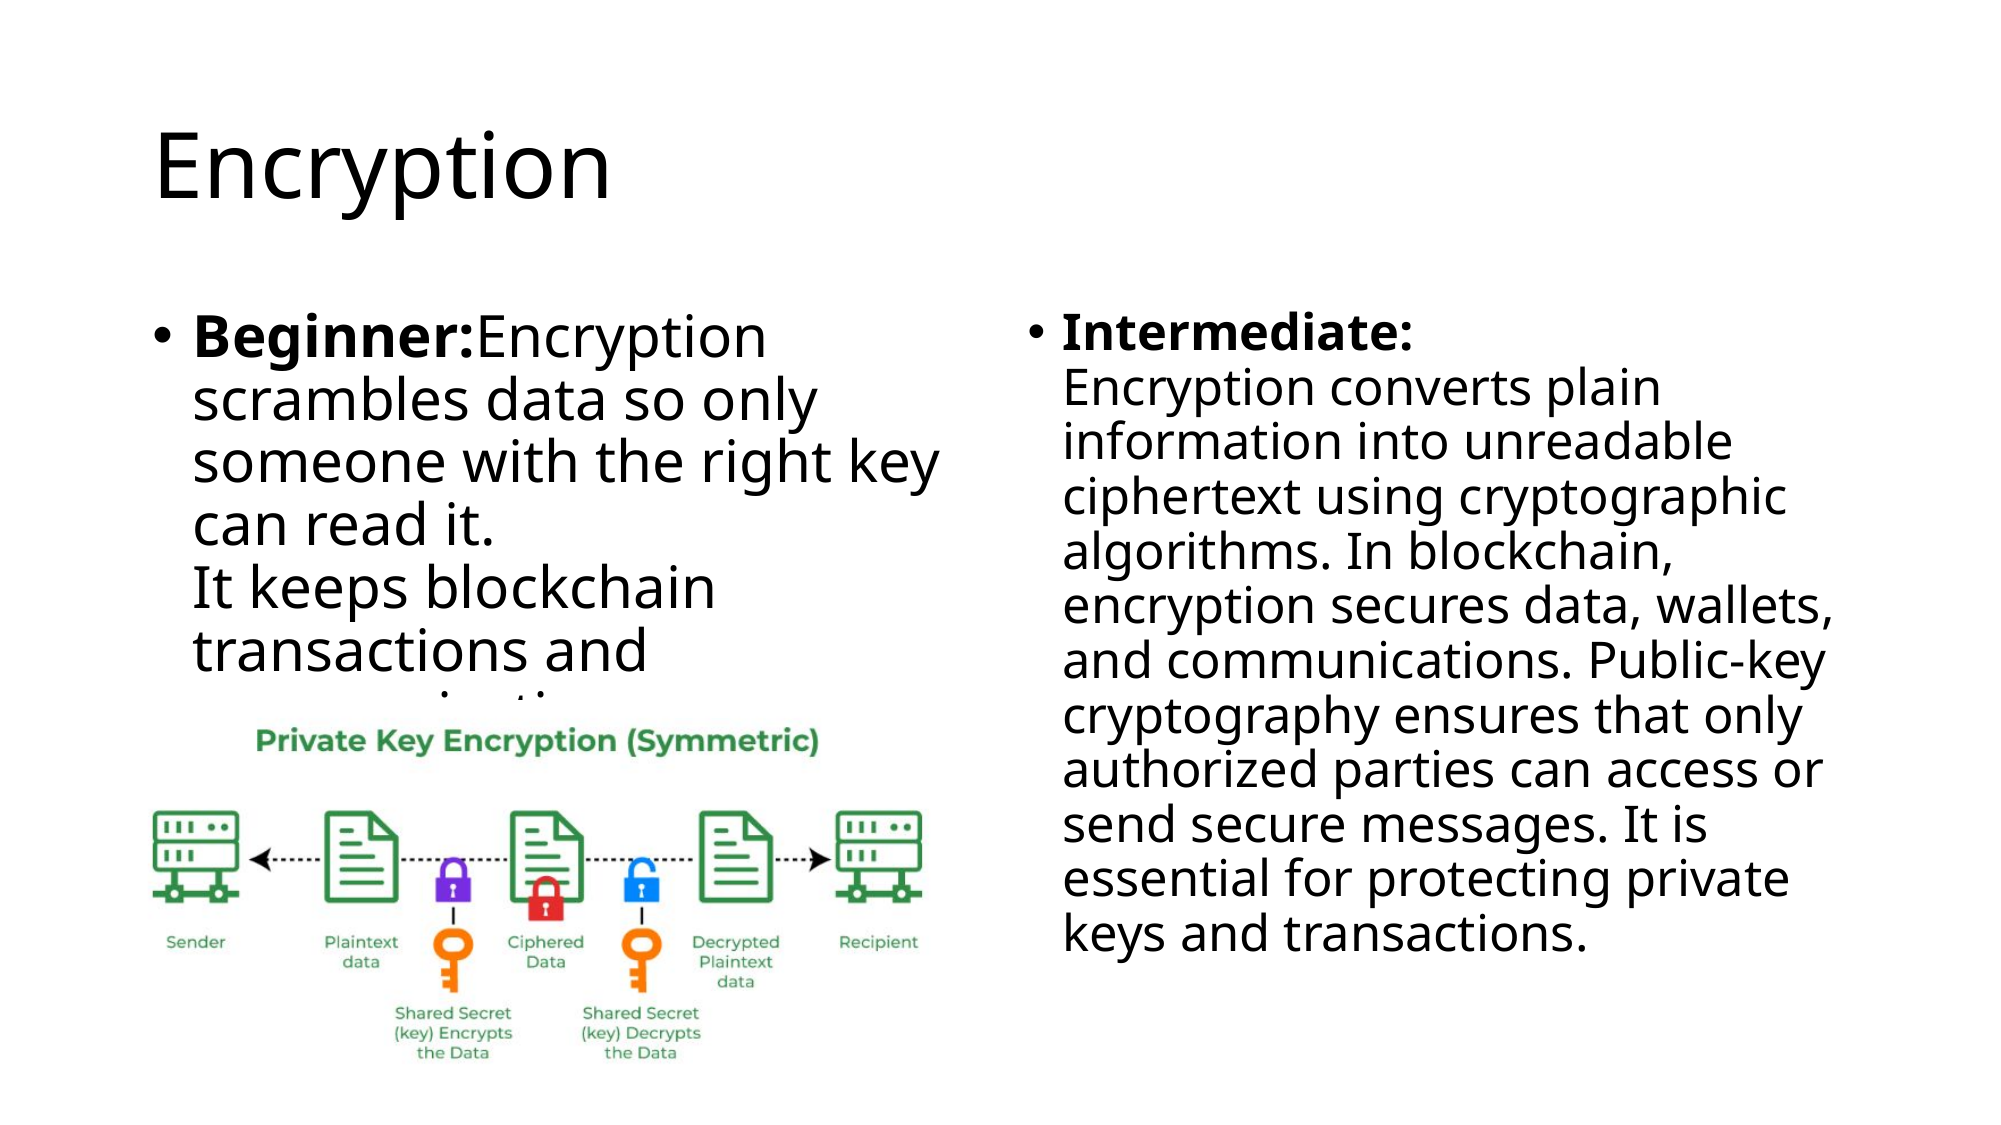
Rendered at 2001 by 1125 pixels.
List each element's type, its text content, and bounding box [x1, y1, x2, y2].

list Intermediate: Encryption converts plain information into unreadable ciphertext using cryptographic algorithms. In blockchain, encryption secures data, wallets, and communications. Public-key cryptography ensures that only authorized parties can access or send secure messages. It is essential for protecting private keys and transactions. [1012, 299, 1863, 1014]
title Encryption [137, 59, 1863, 278]
list Beginner:Encryption scrambles data so only someone with the right key can read it. It keeps blockchain transactions and communications secure. Example: Protecting your private key with encryption. [137, 299, 988, 1014]
picture [111, 699, 963, 1101]
